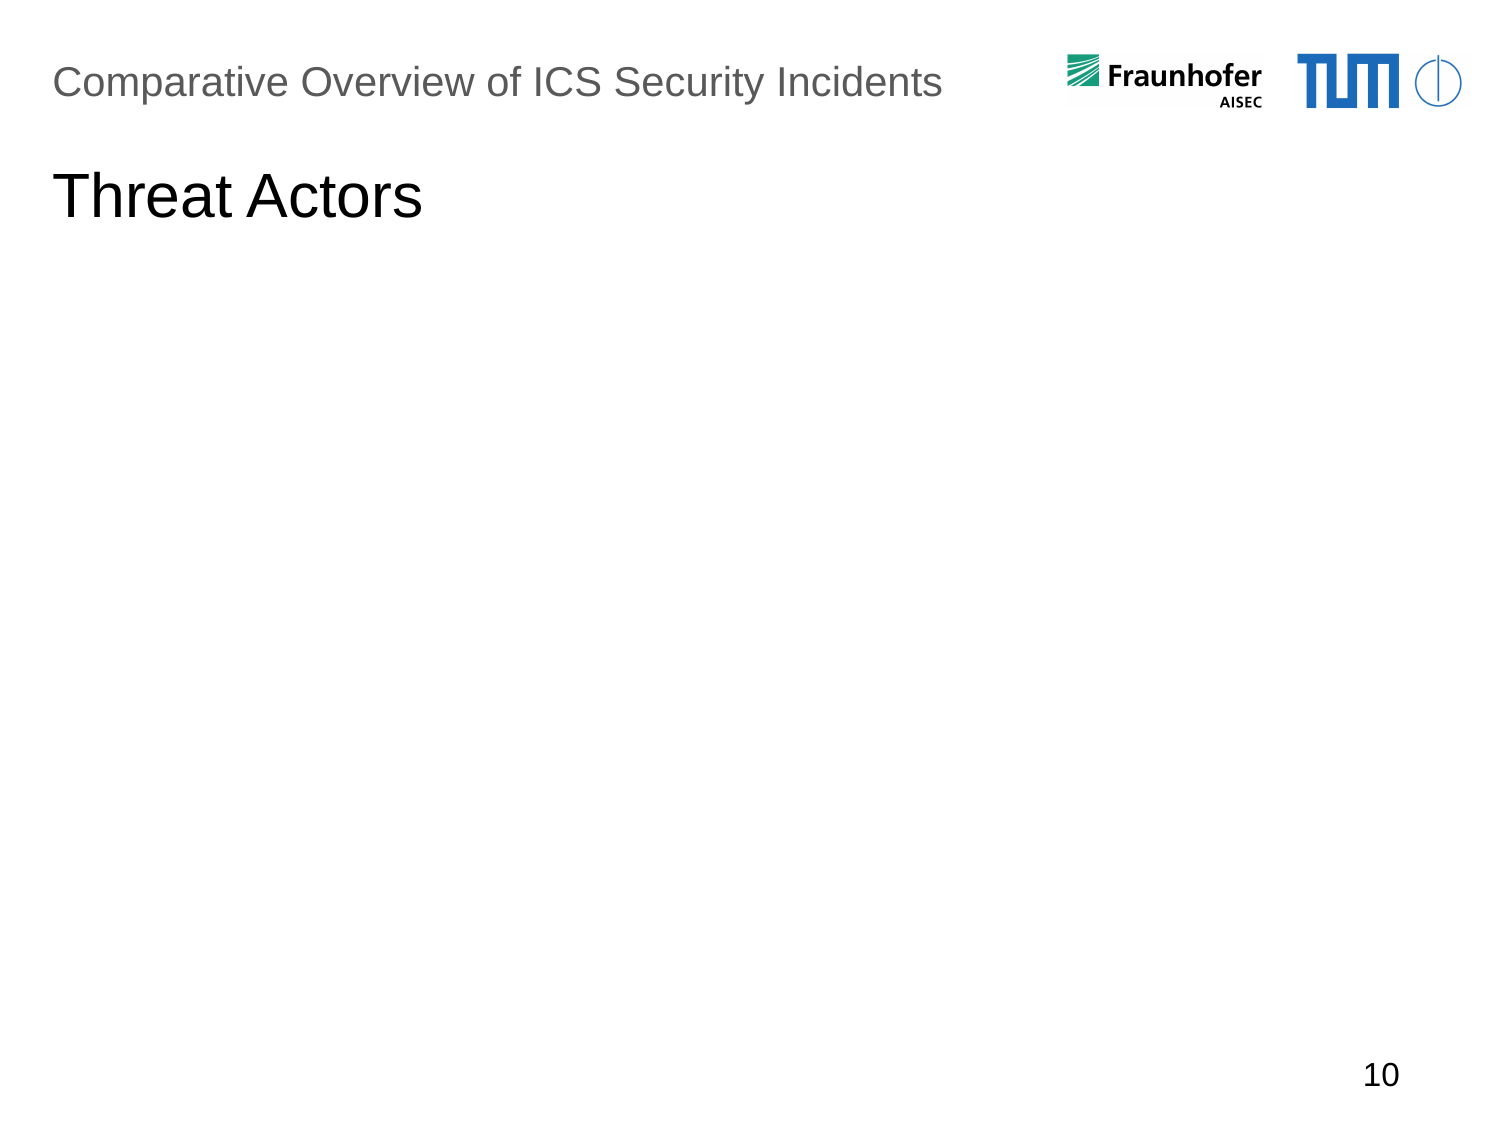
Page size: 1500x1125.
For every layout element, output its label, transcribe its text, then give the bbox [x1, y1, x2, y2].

title Threat Actors [52, 162, 1449, 231]
picture [1066, 53, 1263, 109]
picture [1296, 53, 1472, 109]
text_box Comparative Overview of ICS Security Incidents [52, 37, 951, 105]
text_box 10 [1362, 1047, 1500, 1094]
